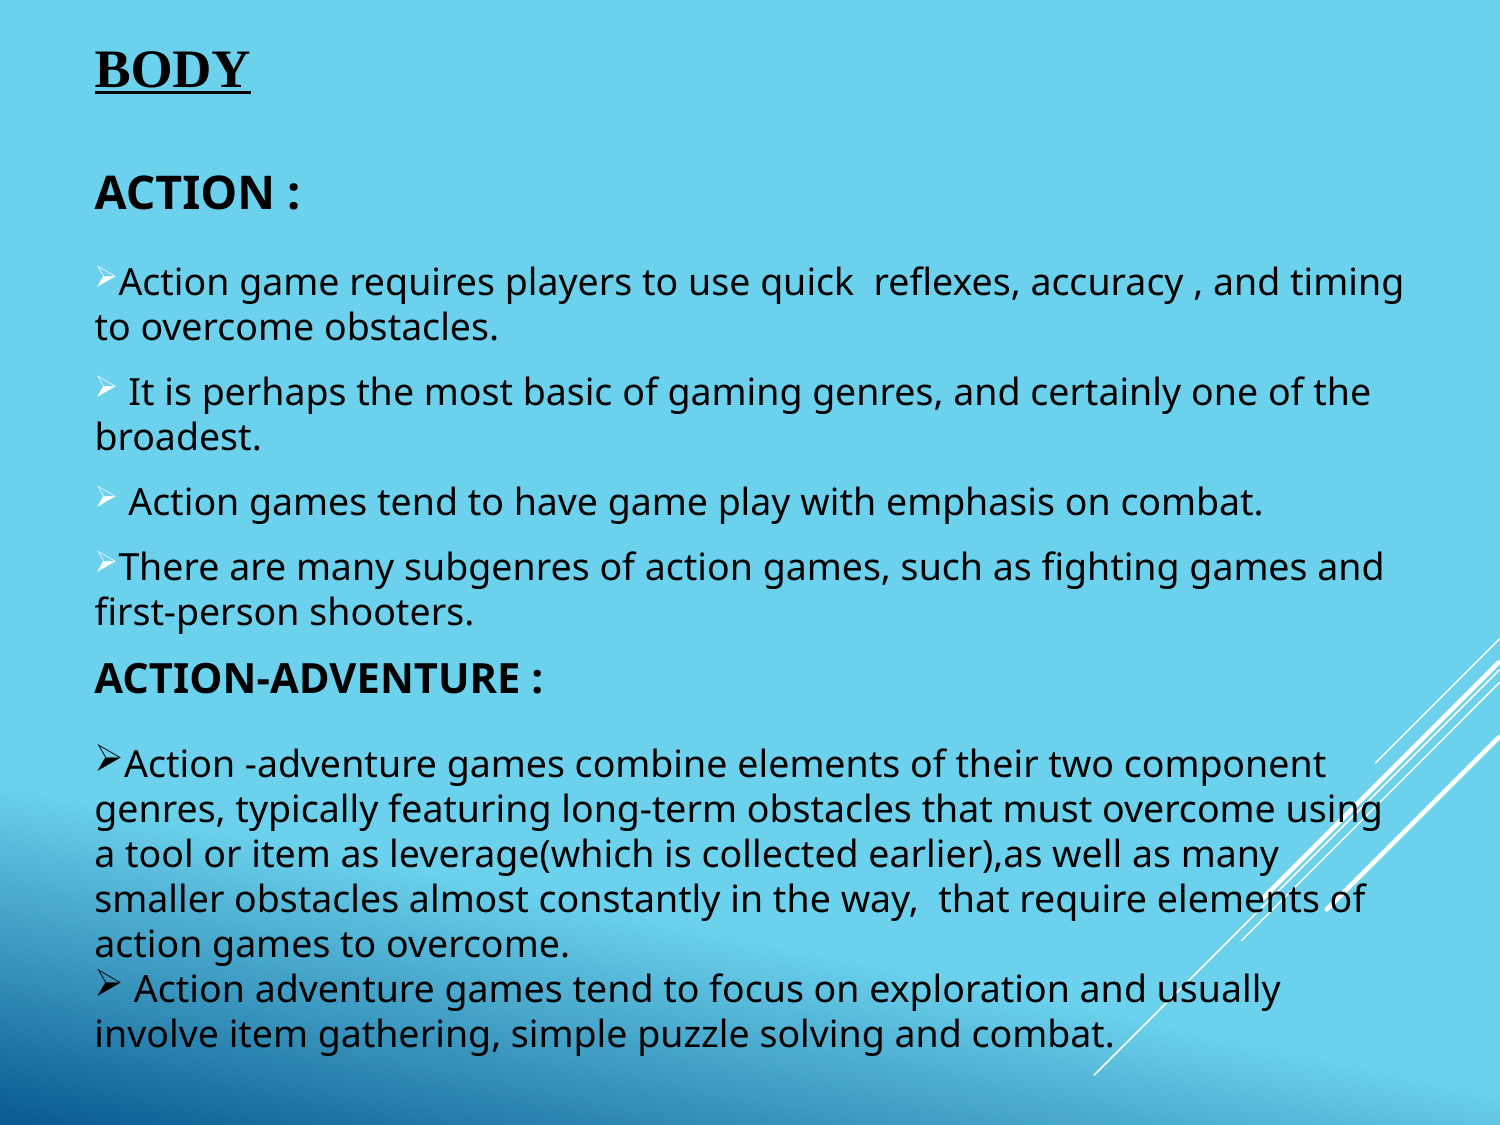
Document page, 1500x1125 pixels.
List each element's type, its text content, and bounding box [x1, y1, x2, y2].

list Action game requires players to use quick reflexes, accuracy , and timing to overcome obstacles. It is perhaps the most basic of gaming genres, and certainly one of the broadest. Action games tend to have game play with emphasis on combat. There are many subgenres of action games, such as fighting games and first-person shooters. [79, 260, 1422, 632]
title Body action : [79, 25, 1422, 227]
text_box Action -adventure games combine elements of their two component genres, typically featuring long-term obstacles that must overcome using a tool or item as leverage(which is collected earlier),as well as many smaller obstacles almost constantly in the way, that require elements of action games to overcome. Action adventure games tend to focus on exploration and usually involve item gathering, simple puzzle solving and combat. [79, 733, 1422, 1063]
text_box ACTION-ADVENTURE : [79, 644, 1168, 710]
